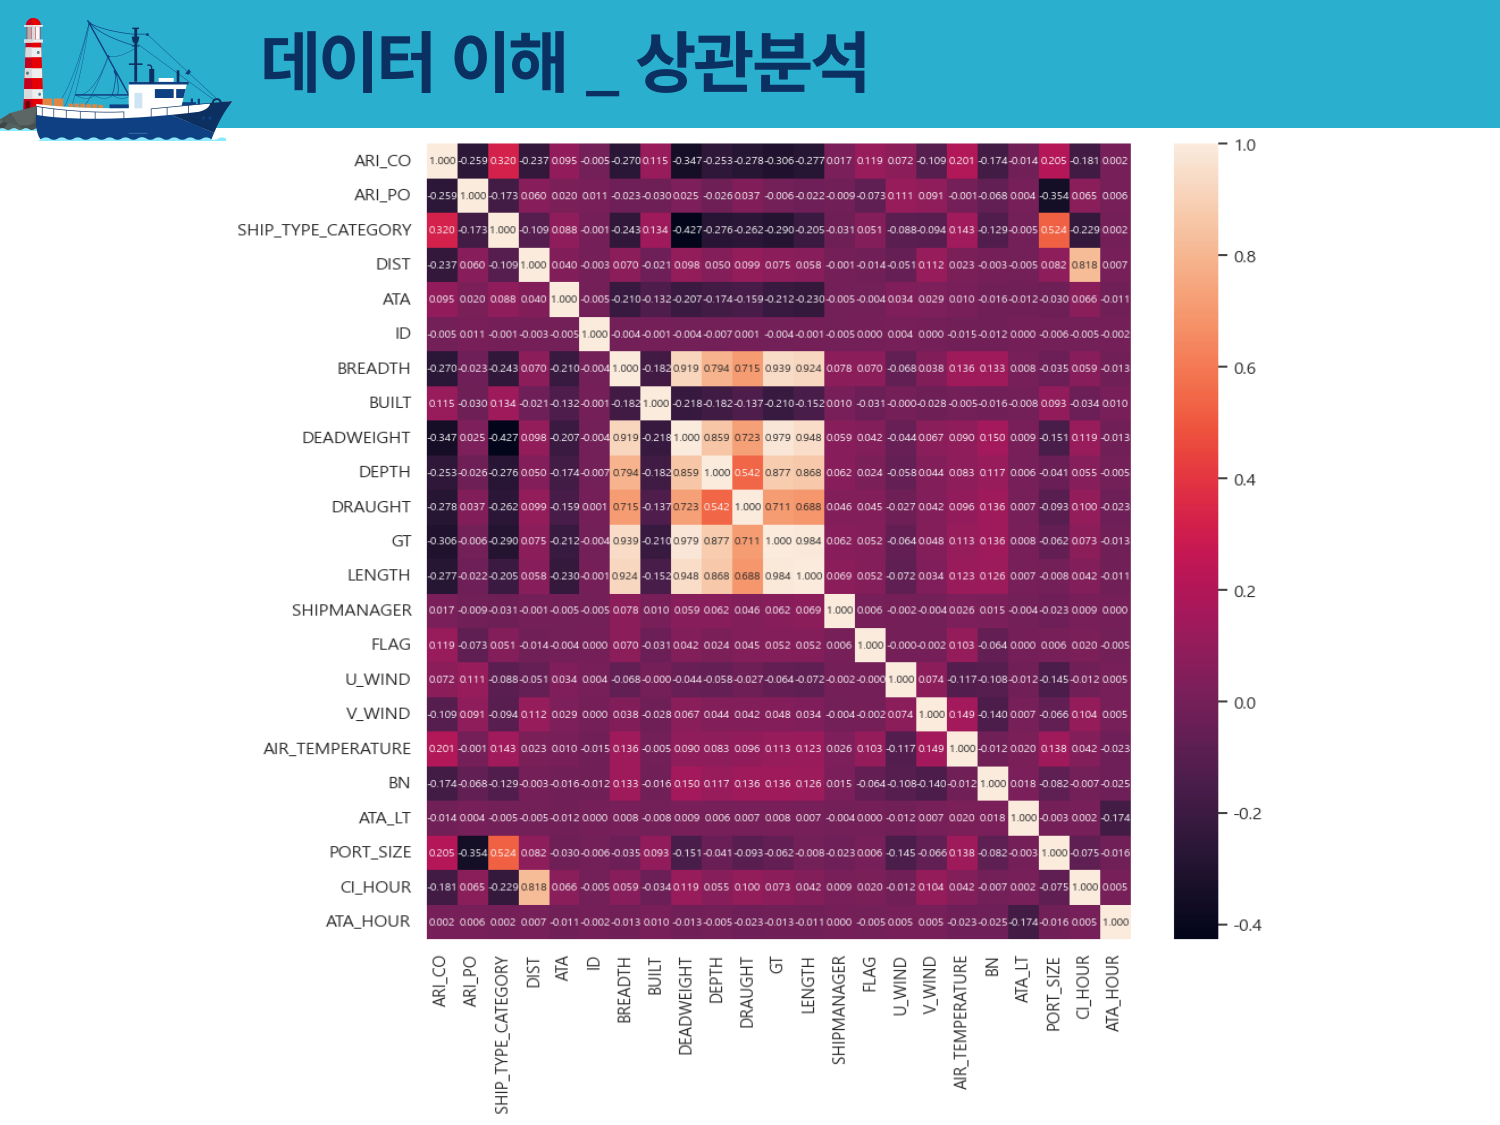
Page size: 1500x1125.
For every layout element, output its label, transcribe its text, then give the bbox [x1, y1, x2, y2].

picture [0, 0, 1500, 1125]
text_box [905, 733, 1500, 1125]
title 데이터 이해_상관분석 [244, 14, 1224, 119]
